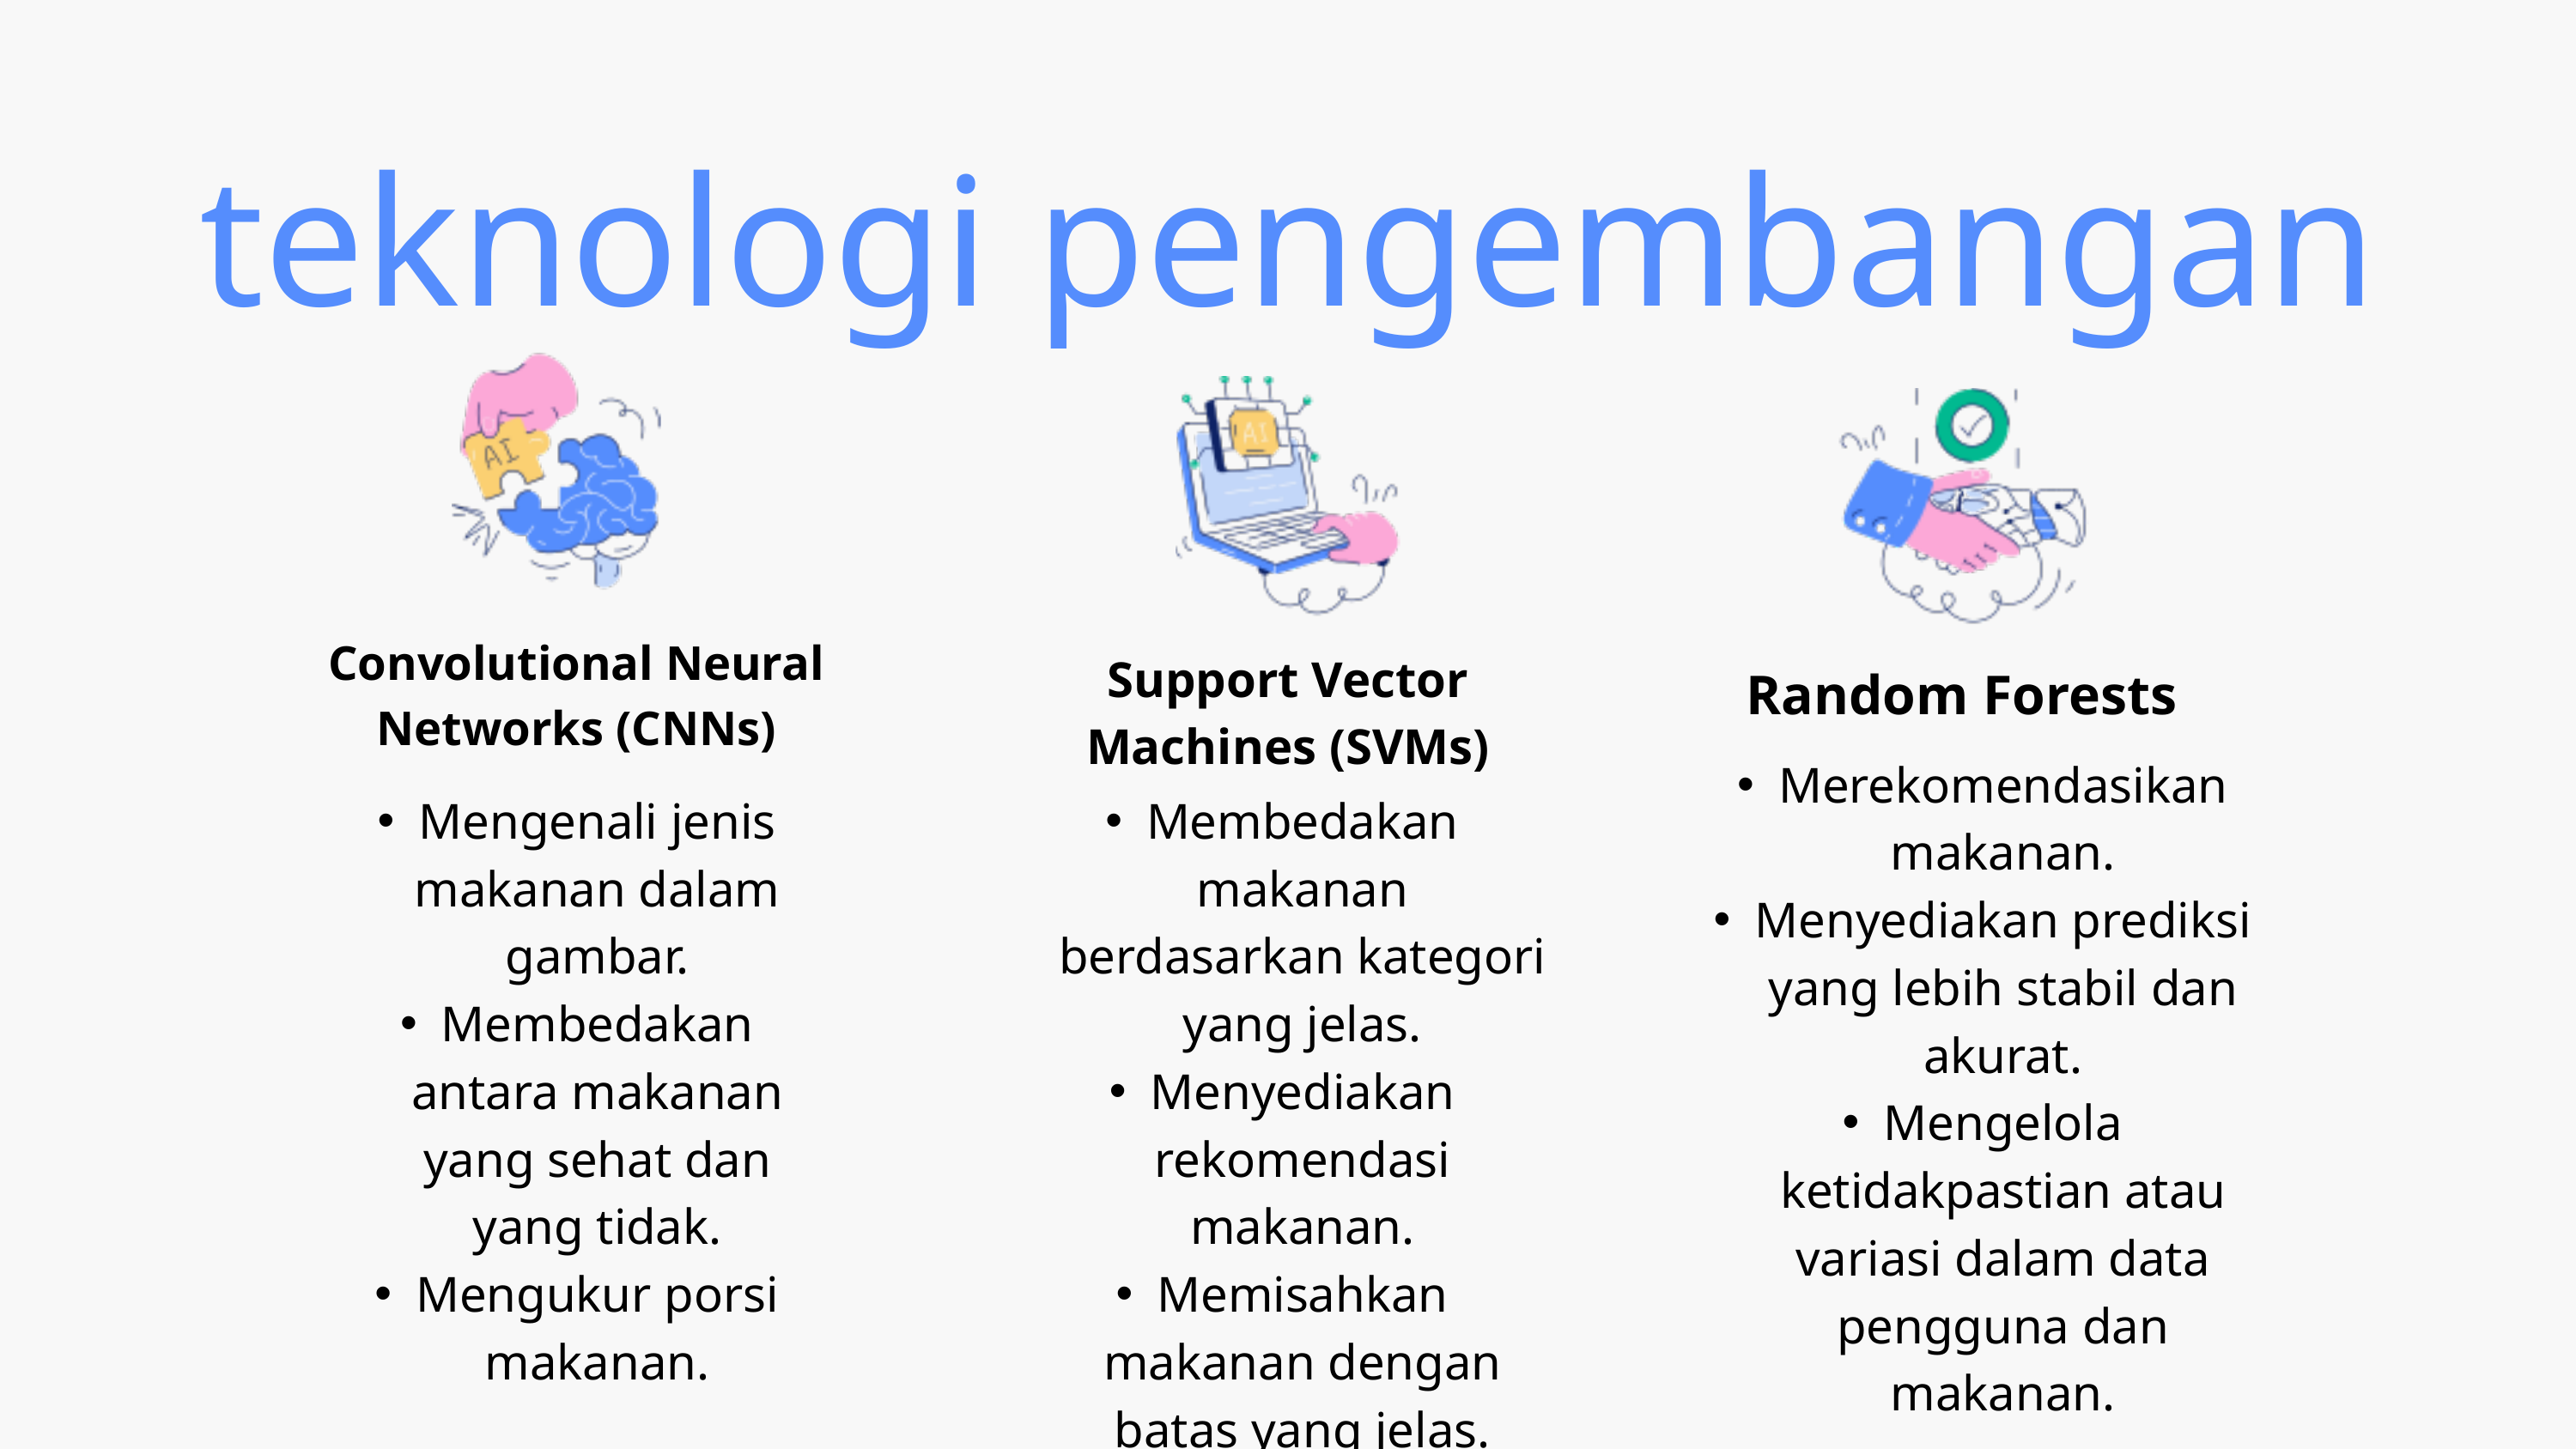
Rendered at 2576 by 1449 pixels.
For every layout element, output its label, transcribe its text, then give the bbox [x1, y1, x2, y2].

text_box Merekomendasikan makanan. Menyediakan prediksi yang lebih stabil dan akurat. Mengelola ketidakpastian atau variasi dalam data pengguna dan makanan. [1668, 744, 2255, 1422]
text_box Convolutional Neural Networks (CNNs) [298, 624, 854, 821]
text_box [1835, 388, 2089, 632]
text_box [452, 349, 661, 592]
text_box [1176, 376, 1400, 620]
text_box teknologi pengembangan [144, 150, 2432, 343]
text_box Random Forests [1718, 650, 2206, 726]
text_box Support Vector Machines (SVMs) [1044, 639, 1532, 774]
text_box Membedakan makanan berdasarkan kategori yang jelas. Menyediakan rekomendasi makanan. Memisahkan makanan dengan batas yang jelas. [969, 780, 1554, 1449]
text_box Mengenali jenis makanan dalam gambar. Membedakan antara makanan yang sehat dan yang tidak. Mengukur porsi makanan. [313, 821, 800, 1390]
